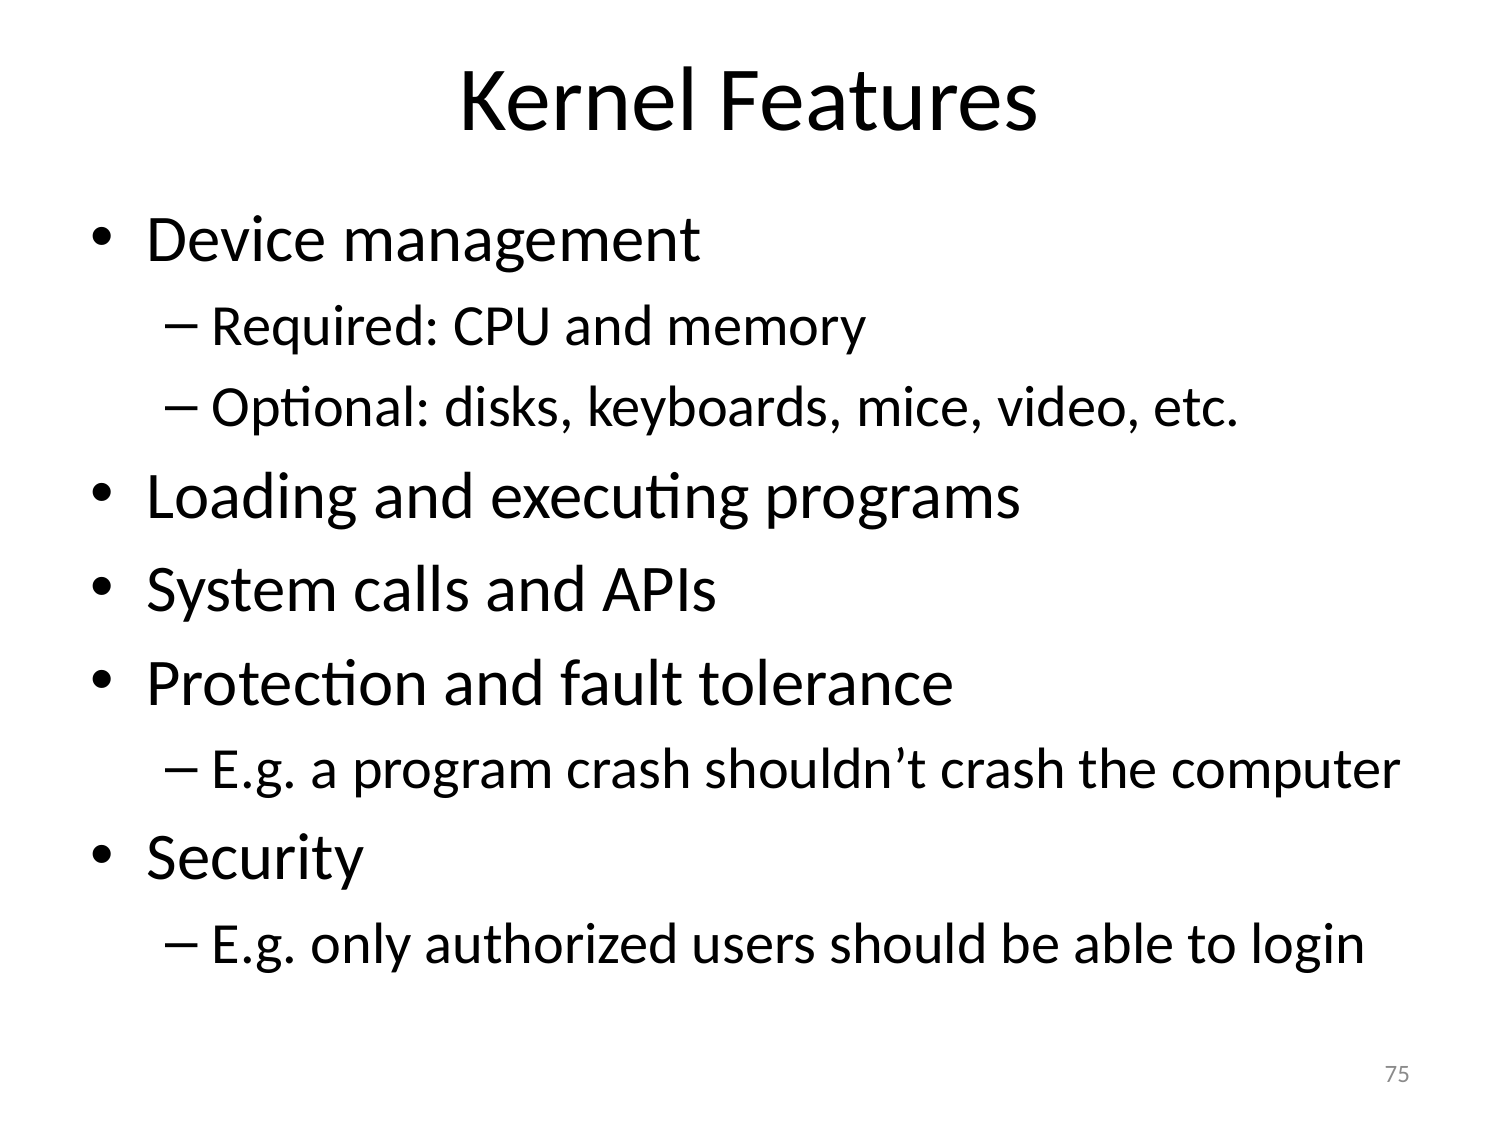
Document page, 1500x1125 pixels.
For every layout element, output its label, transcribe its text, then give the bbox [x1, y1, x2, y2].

list Device management Required: CPU and memory Optional: disks, keyboards, mice, video, etc. Loading and executing programs System calls and APIs Protection and fault tolerance E.g. a program crash shouldn’t crash the computer Security E.g. only authorized users should be able to login [75, 187, 1425, 1103]
slide_number 75 [1074, 1042, 1425, 1103]
title Kernel Features [75, 0, 1425, 187]
